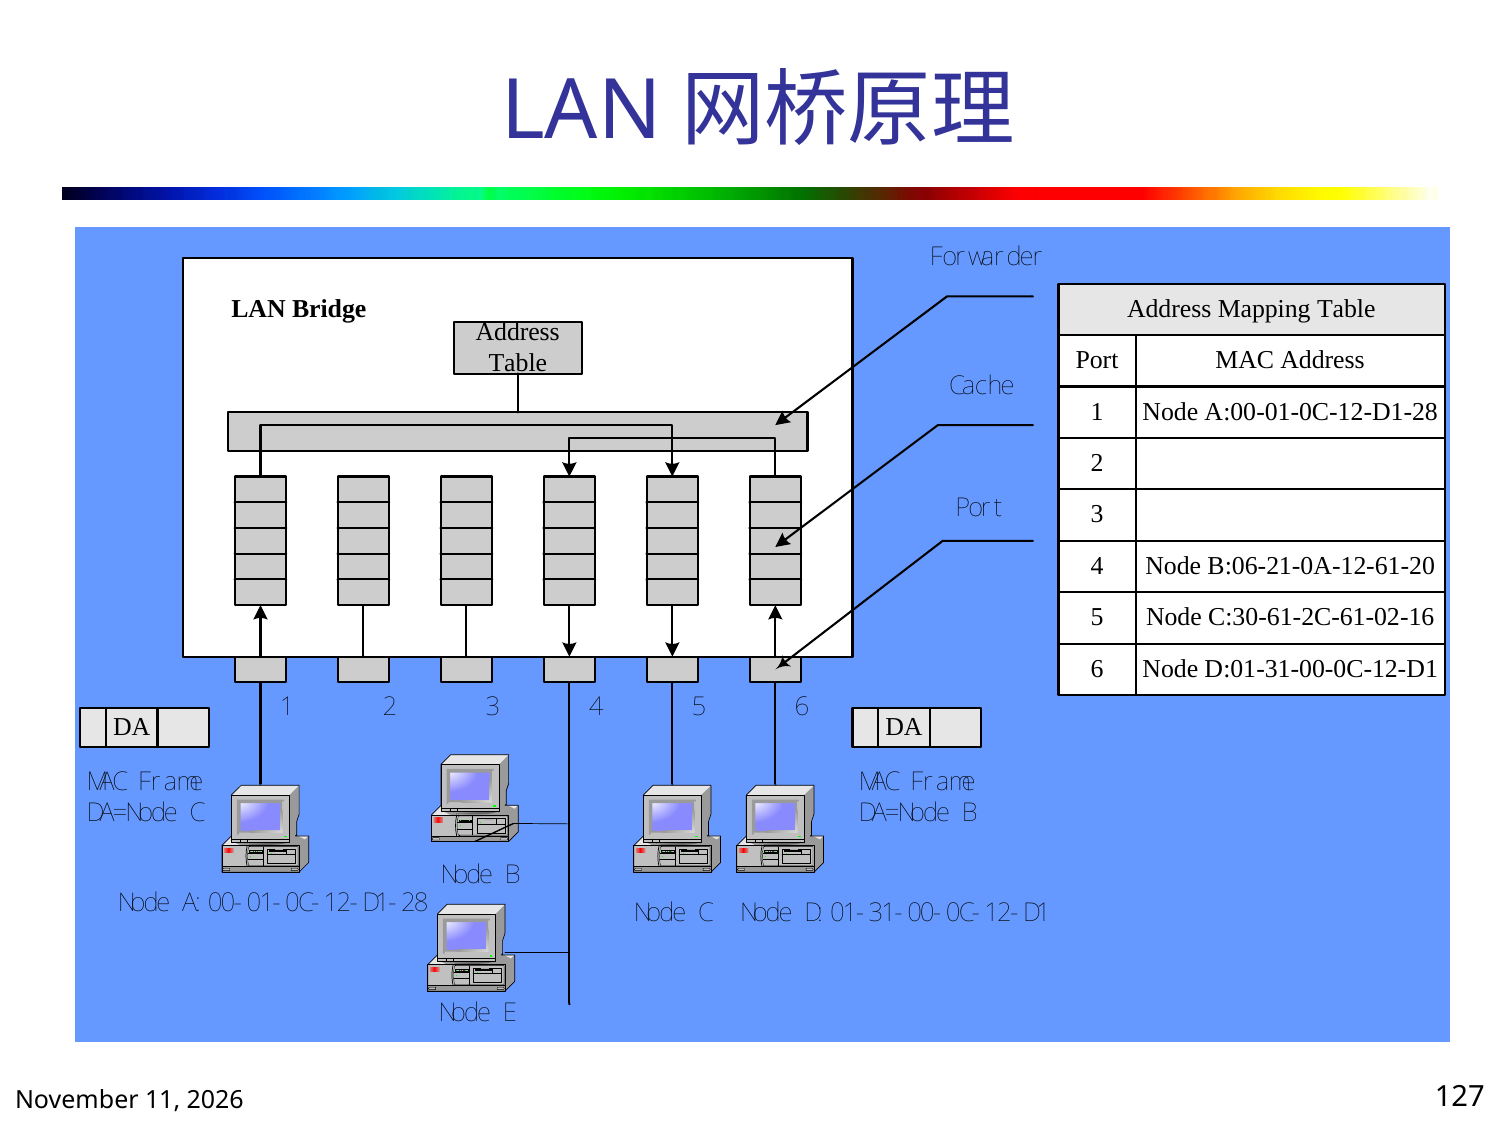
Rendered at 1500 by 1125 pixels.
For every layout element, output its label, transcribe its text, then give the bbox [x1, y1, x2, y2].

picture [62, 187, 355, 200]
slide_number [0, 1049, 313, 1125]
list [74, 226, 1451, 1043]
slide_number 127 [1187, 1049, 1500, 1125]
title LAN网桥原理 [124, 37, 1392, 163]
picture [382, 187, 1438, 200]
